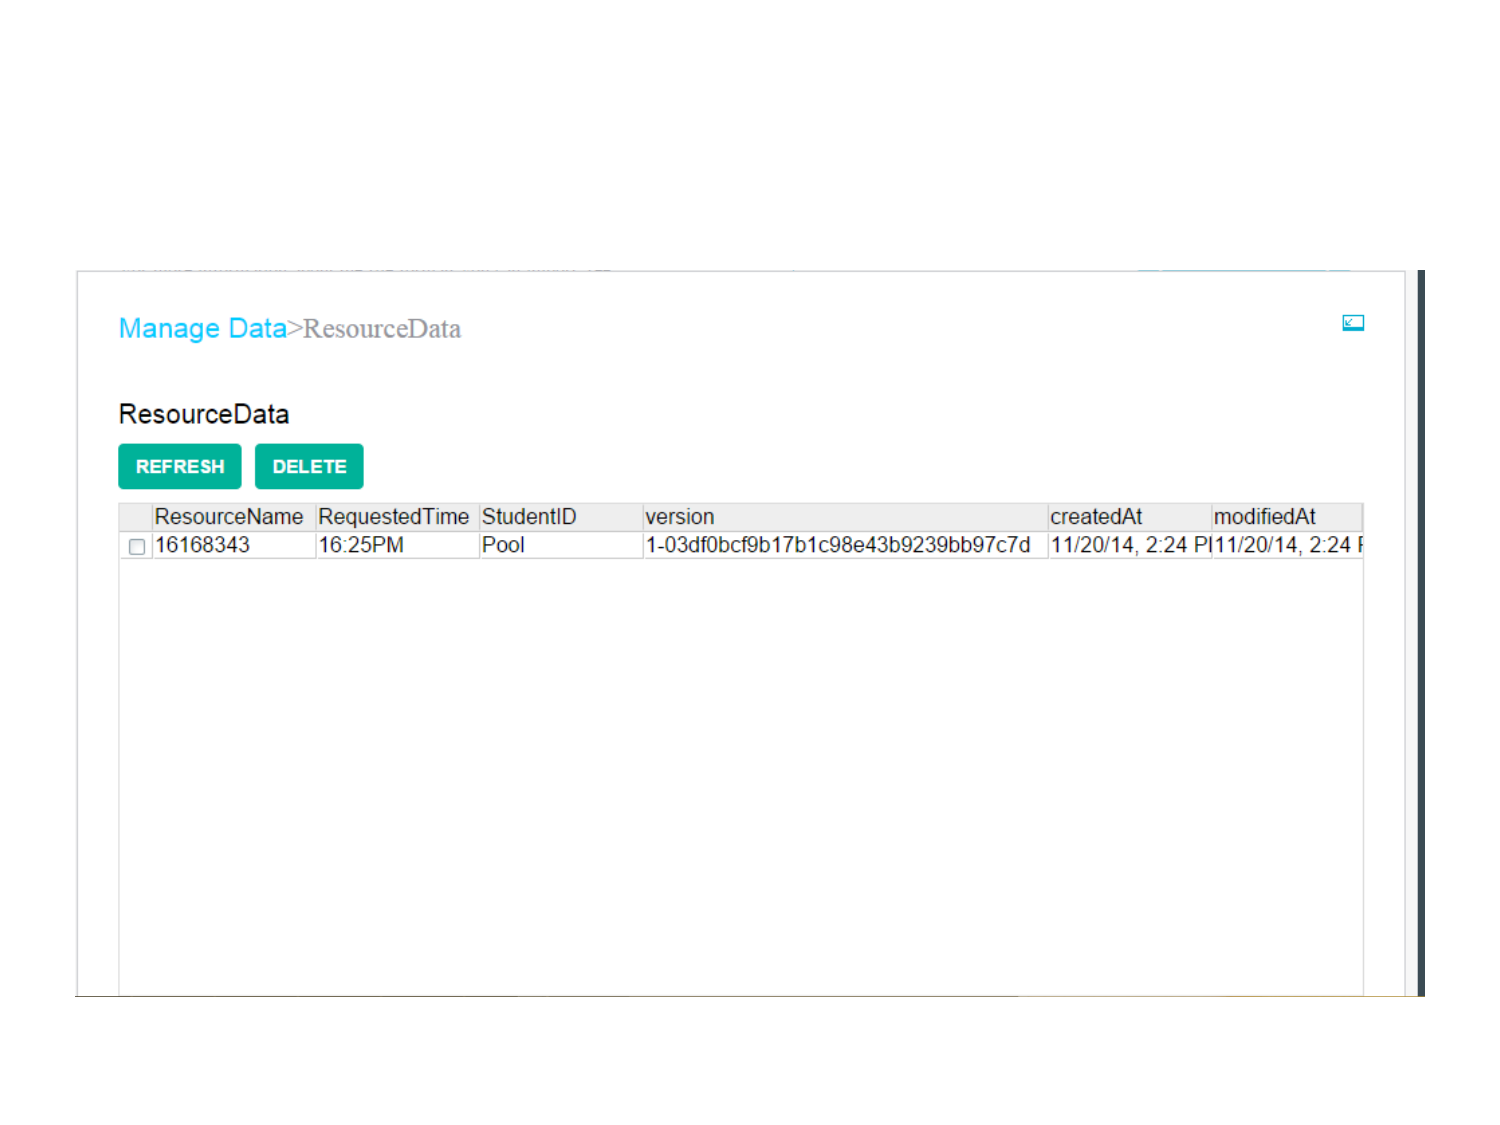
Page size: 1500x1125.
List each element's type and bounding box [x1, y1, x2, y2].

list [74, 270, 1426, 997]
